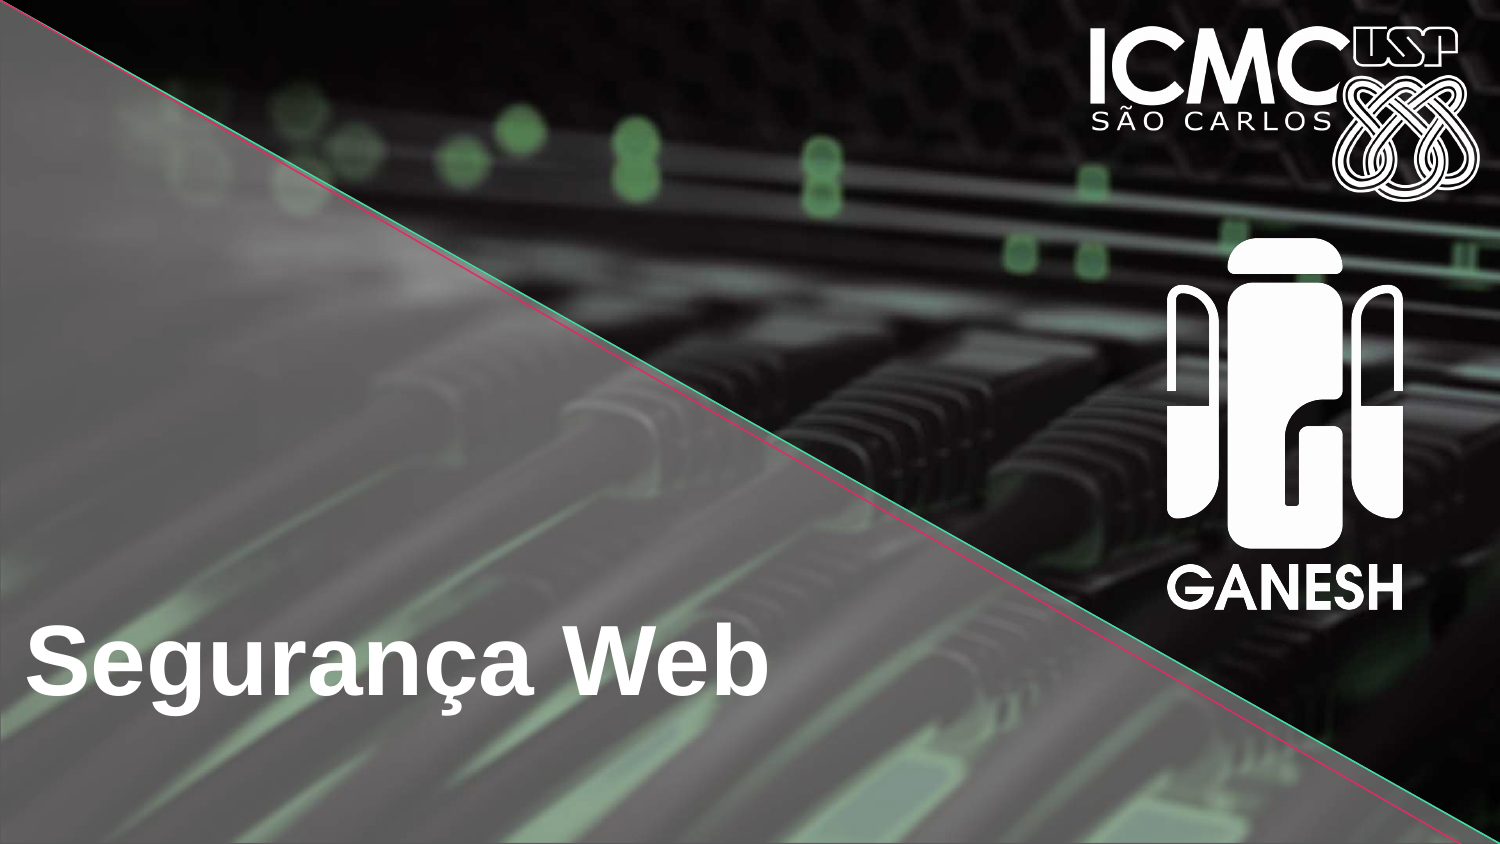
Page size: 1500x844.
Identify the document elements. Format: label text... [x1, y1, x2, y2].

title Segurança Web [9, 580, 1102, 735]
picture [4, 0, 1500, 842]
